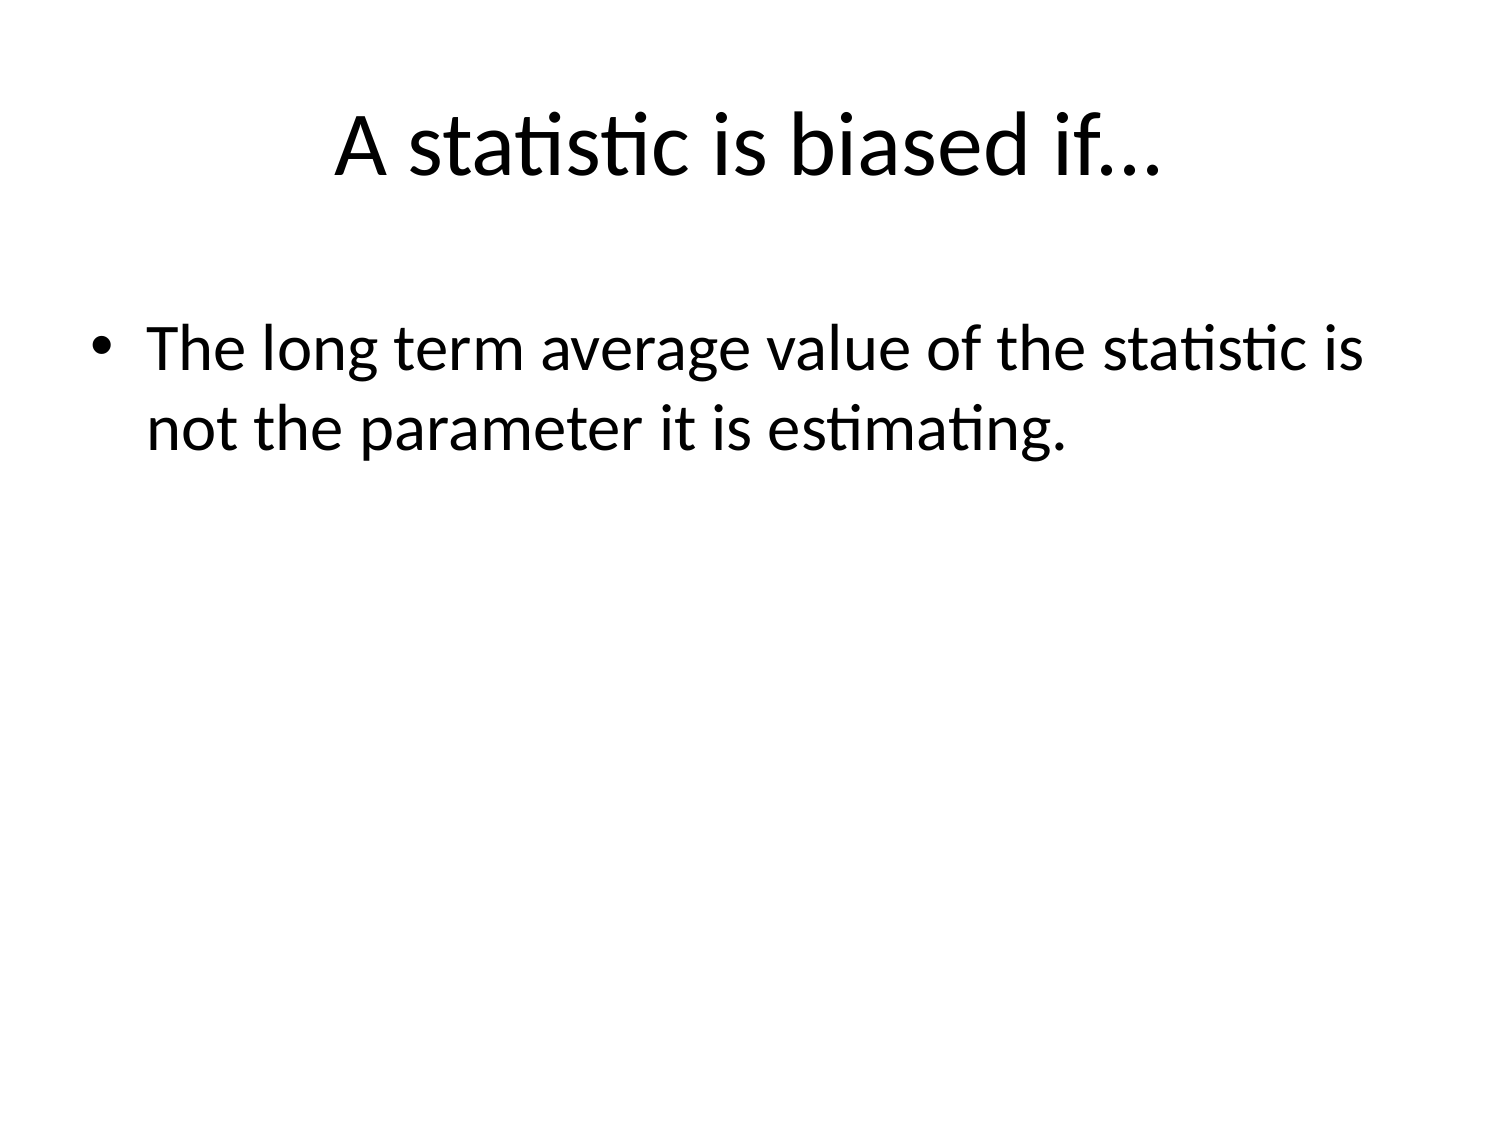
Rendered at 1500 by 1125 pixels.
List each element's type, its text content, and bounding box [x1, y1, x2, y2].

list The long term average value of the statistic is not the parameter it is estimating. [75, 262, 1425, 1005]
title A statistic is biased if... [75, 45, 1425, 233]
